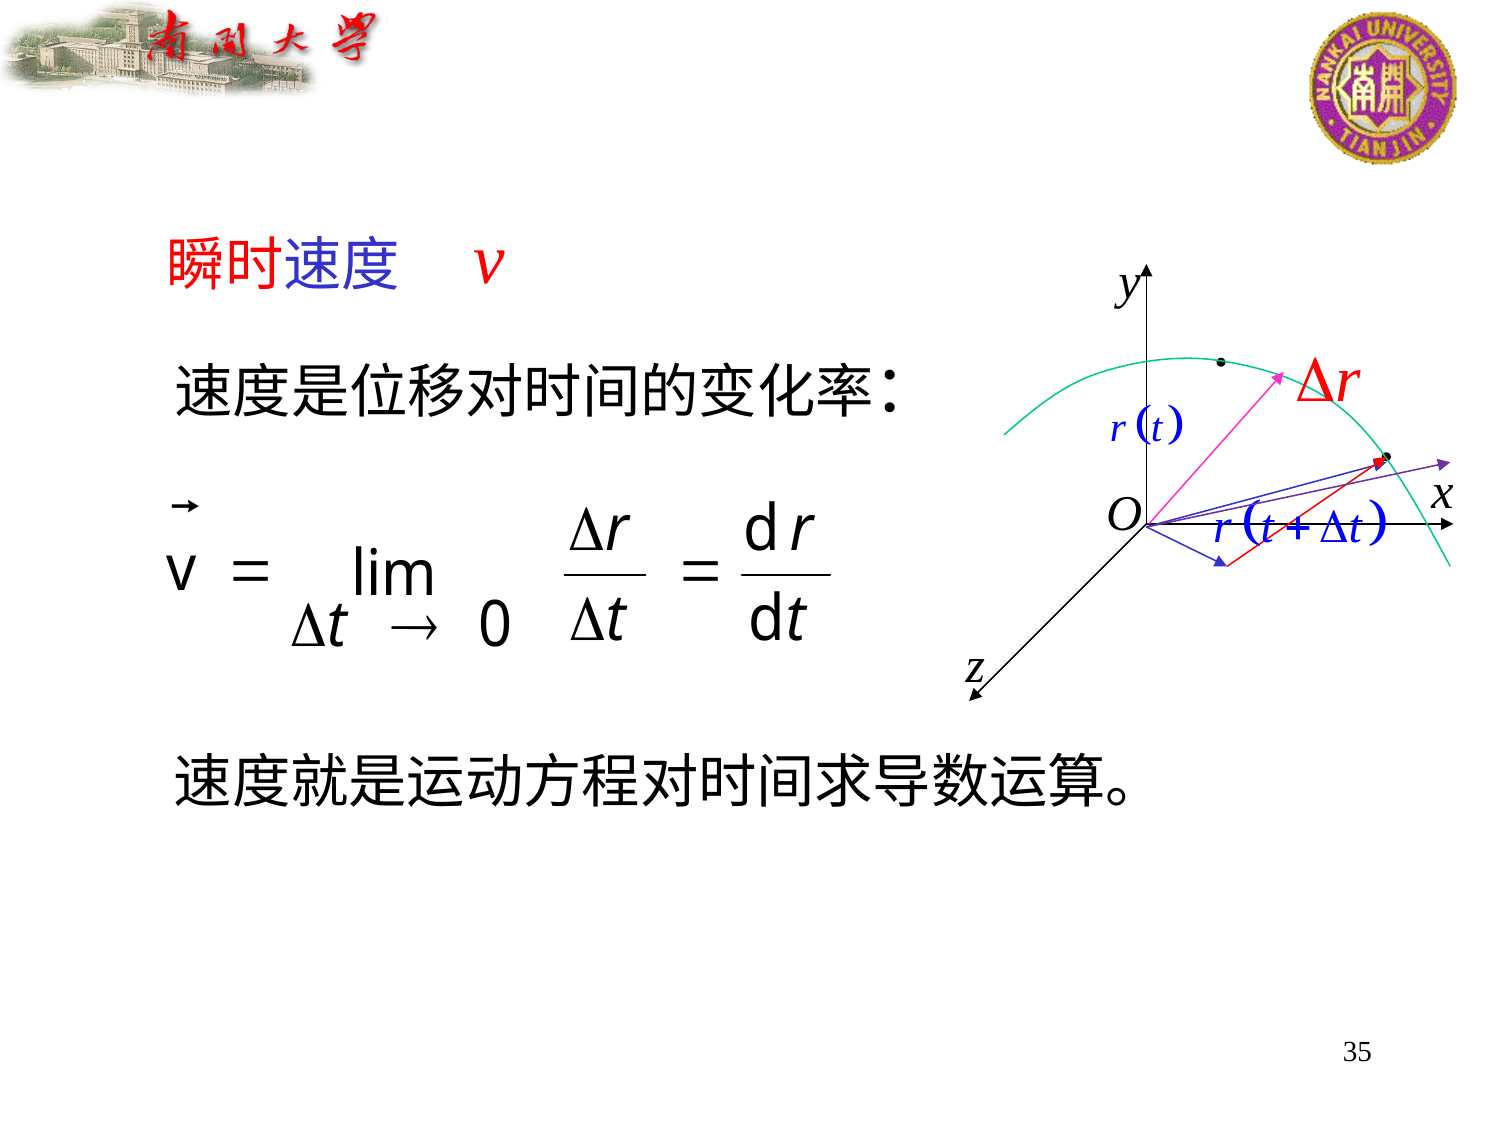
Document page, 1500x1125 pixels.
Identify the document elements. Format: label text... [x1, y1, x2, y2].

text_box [158, 483, 843, 666]
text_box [1290, 414, 1349, 527]
text_box 速度是位移对时间的变化率： [106, 338, 945, 433]
picture [1262, 0, 1500, 178]
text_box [1148, 371, 1285, 525]
text_box 速度就是运动方程对时间求导数运算。 [123, 736, 1215, 822]
text_box 瞬时速度 [152, 219, 1280, 305]
slide_number 35 [1074, 1024, 1388, 1101]
picture [0, 0, 388, 100]
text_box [463, 223, 523, 302]
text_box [950, 241, 1454, 702]
